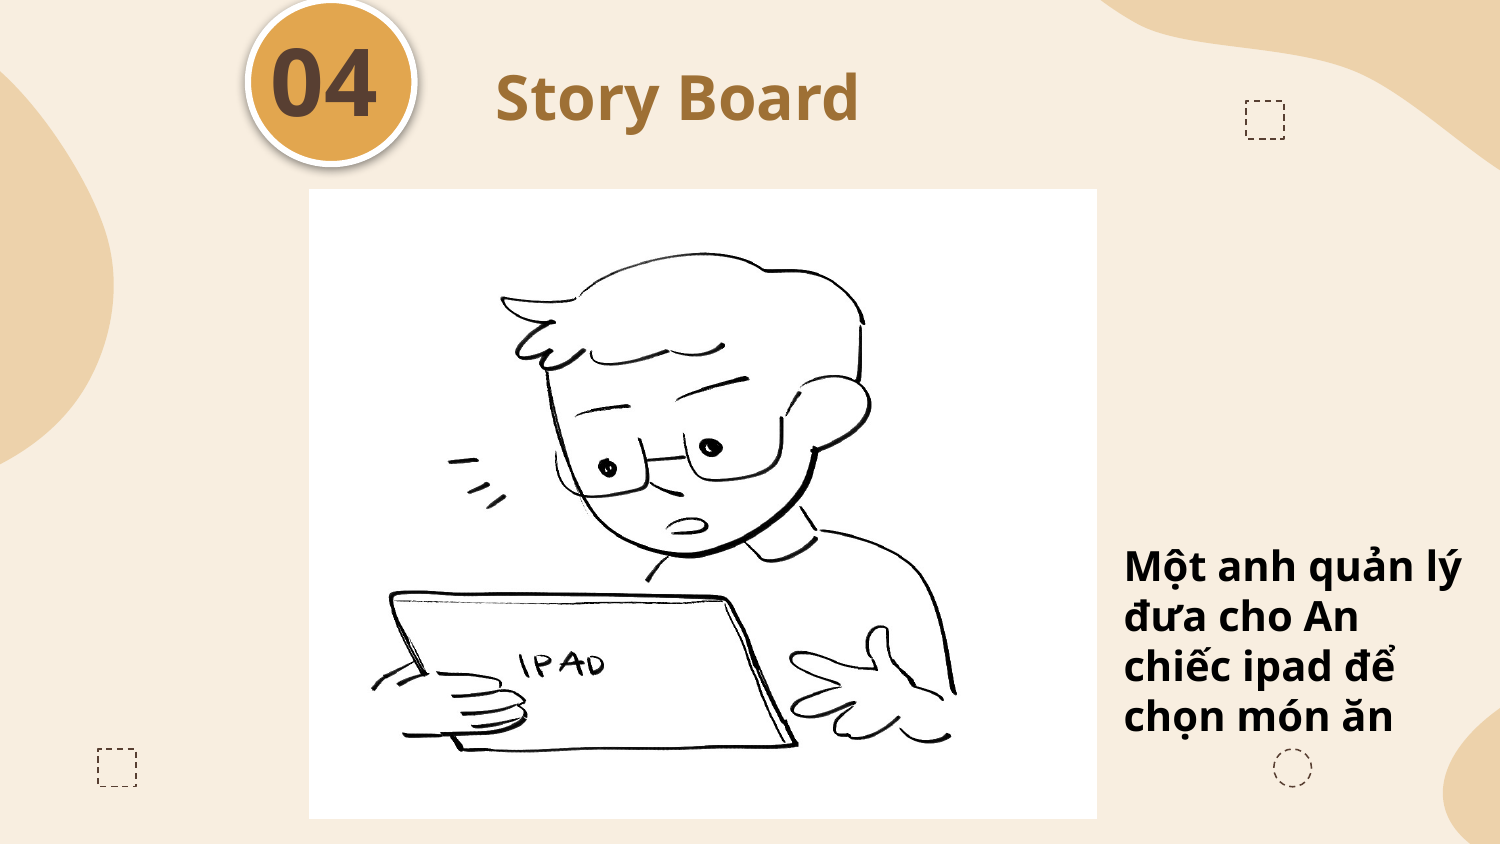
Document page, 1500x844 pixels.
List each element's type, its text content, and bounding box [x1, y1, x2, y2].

picture [309, 189, 1097, 820]
title 04 [255, 7, 428, 126]
title Story Board [480, 43, 1489, 138]
text_box [297, 0, 365, 7]
text_box [260, 126, 402, 165]
text_box [247, 48, 255, 116]
text_box Một anh quản lý đưa cho An chiếc ipad để chọn món ăn [1108, 524, 1489, 755]
